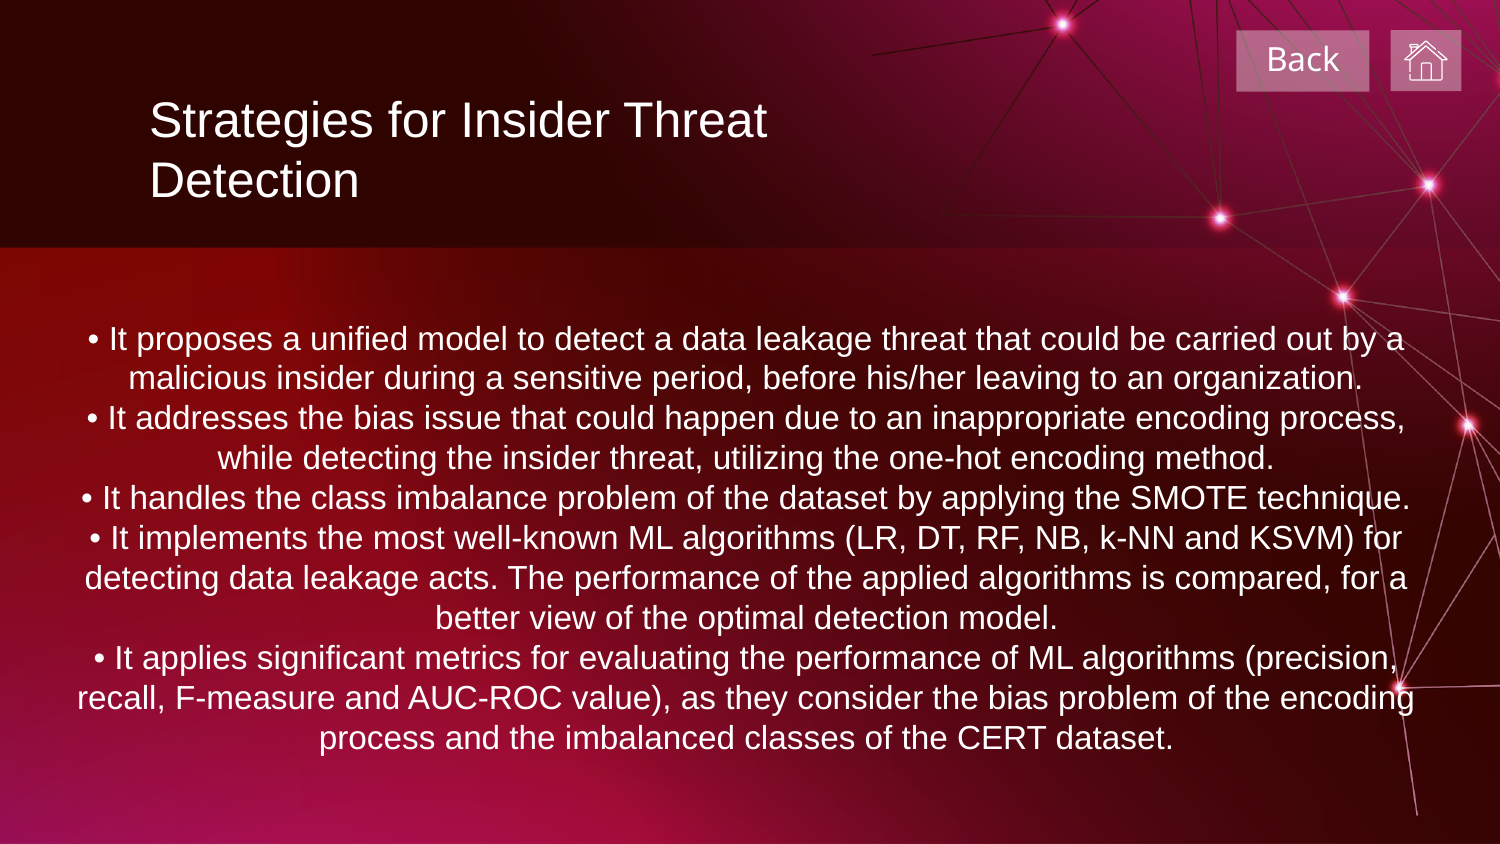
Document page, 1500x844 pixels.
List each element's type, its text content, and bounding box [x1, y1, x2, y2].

subtitle Back [1246, 22, 1360, 79]
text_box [1390, 29, 1462, 92]
picture [0, 0, 1500, 844]
title Strategies for Insider Threat Detection [134, 72, 813, 206]
title • It proposes a unified model to detect a data leakage threat that could be carried out by a malicious insider during a sensitive period, before his/her leaving to an organization. • It addresses the bias issue that could happen due to an inappropriate encoding process, while detecting the insider threat, utilizing the one-hot encoding method. • It handles the class imbalance problem of the dataset by applying the SMOTE technique. • It implements the most well-known ML algorithms (LR, DT, RF, NB, k-NN and KSVM) for detecting data leakage acts. The performance of the applied algorithms is compared, for a better view of the optimal detection model. • It applies significant metrics for evaluating the performance of ML algorithms (precision, recall, F-measure and AUC-ROC value), as they consider the bias problem of the encoding process and the imbalanced classes of the CERT dataset. [46, 258, 1448, 771]
text_box [1236, 30, 1370, 92]
